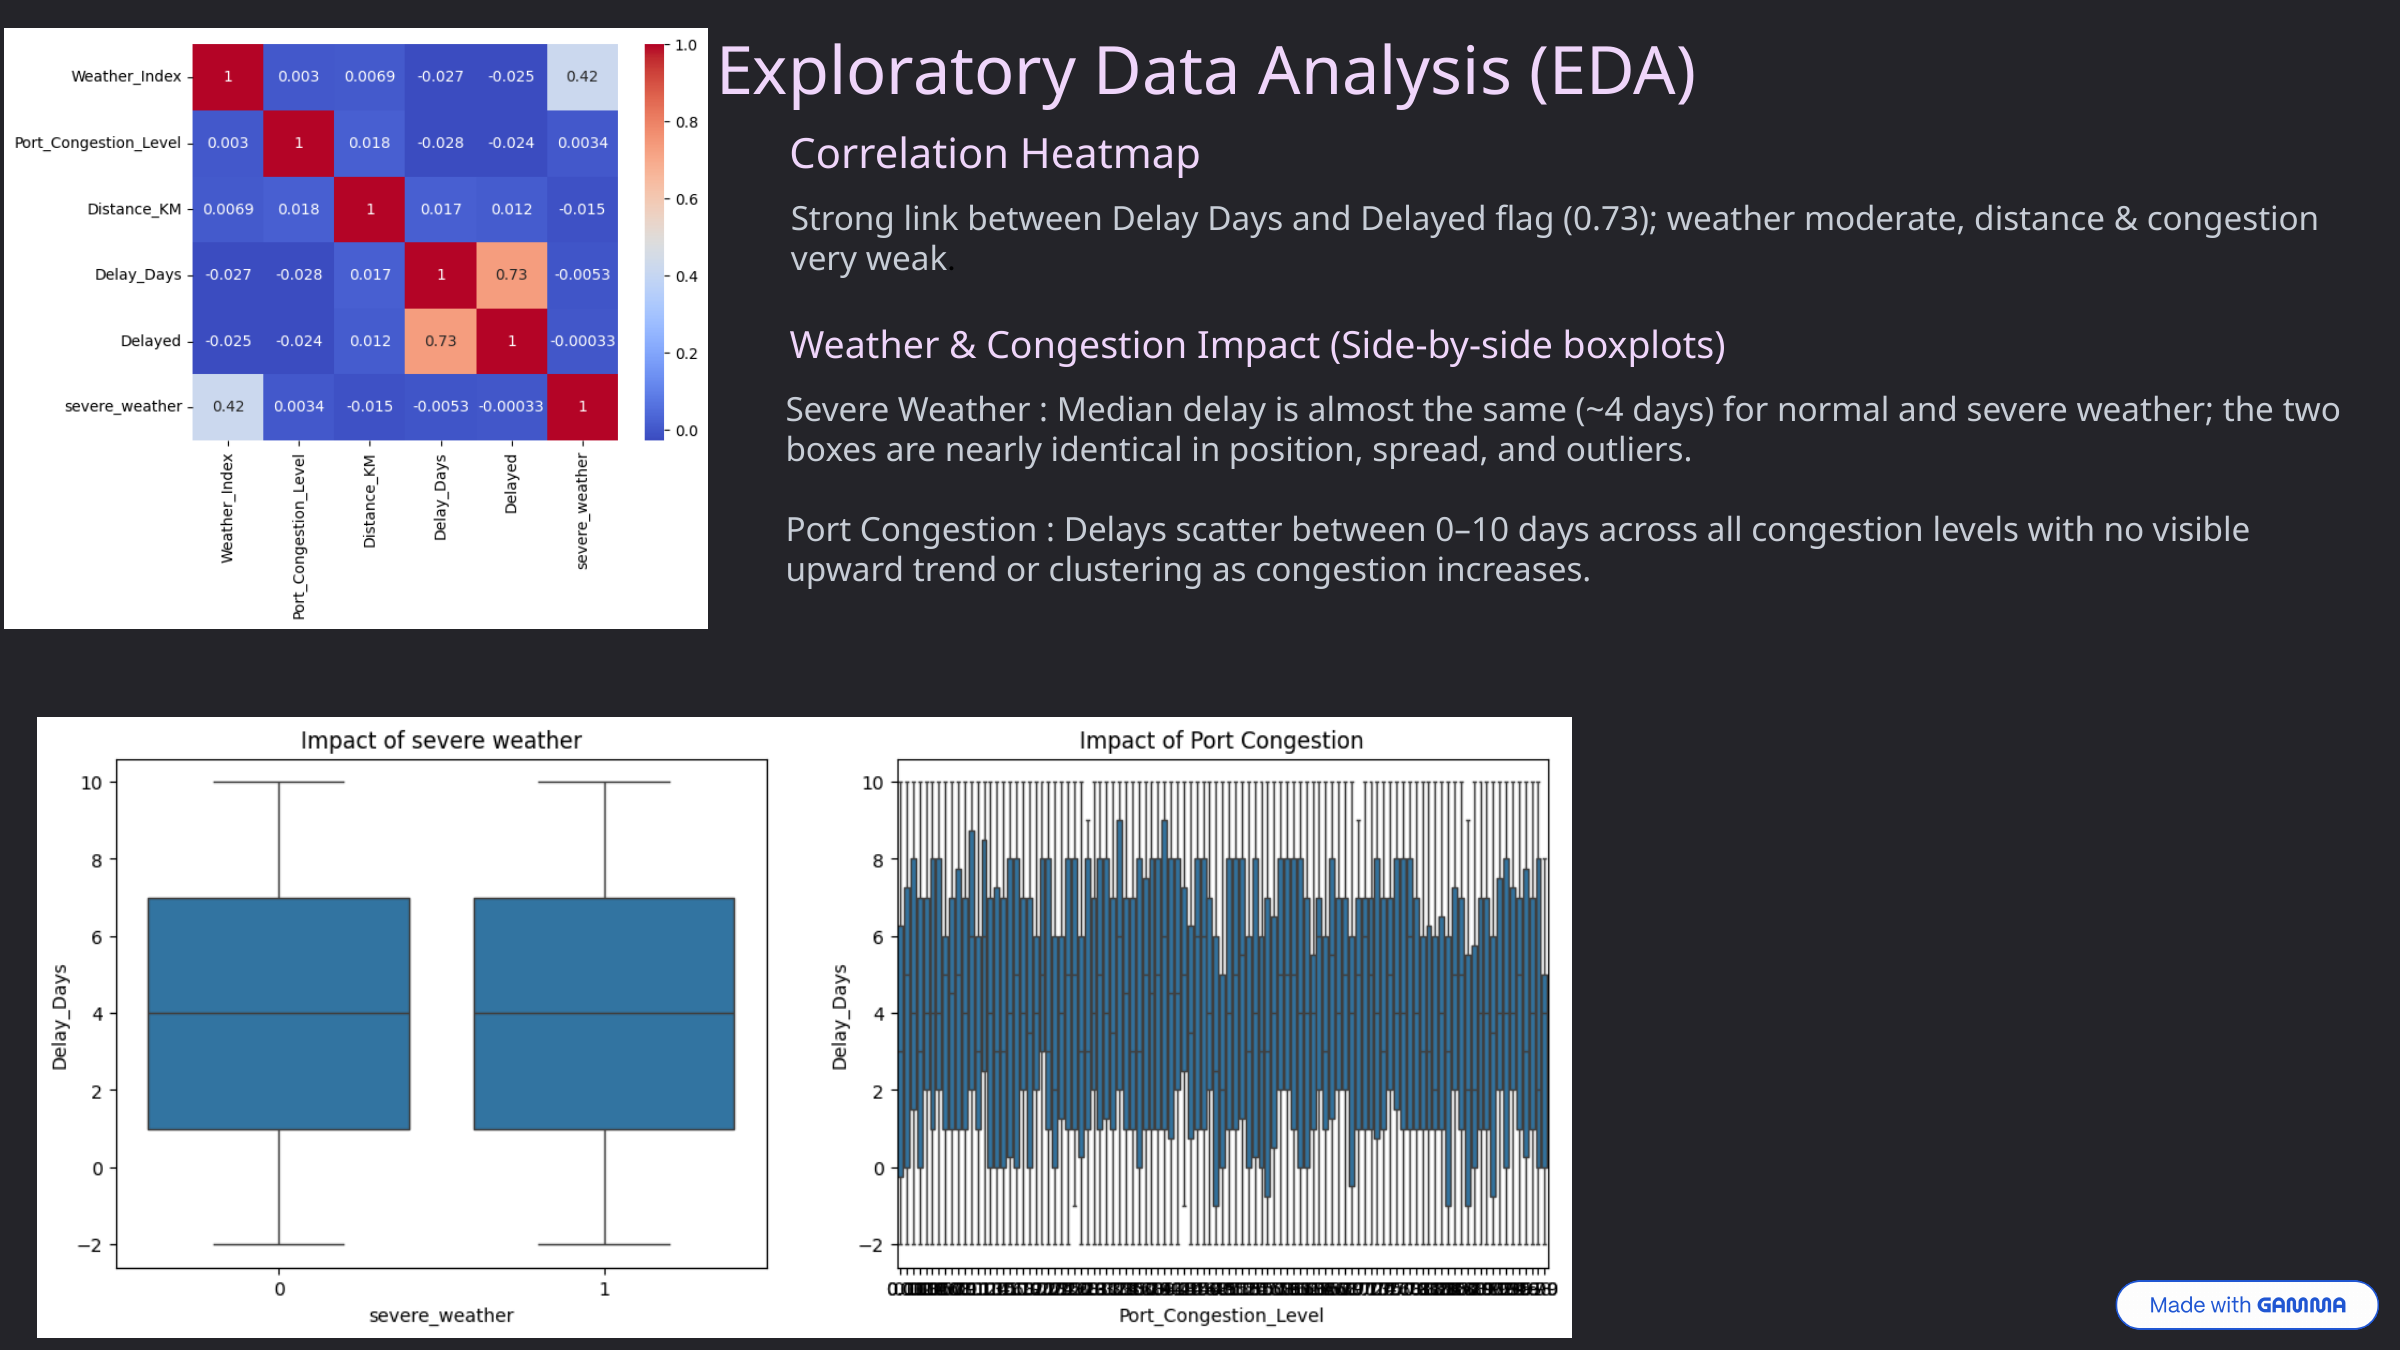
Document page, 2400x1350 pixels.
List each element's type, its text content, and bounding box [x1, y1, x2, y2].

text_box Severe Weather : Median delay is almost the same (~4 days) for normal and severe weather; the two boxes are nearly identical in position, spread, and outliers. Port Congestion : Delays scatter between 0–10 days across all congestion levels with no visible upward trend or clustering as congestion increases. [770, 380, 2363, 685]
picture [4, 28, 708, 629]
text_box Strong link between Delay Days and Delayed flag (0.73); weather moderate, distance & congestion very weak. [776, 190, 2368, 285]
text_box Correlation Heatmap [774, 118, 1388, 184]
text_box Exploratory Data Analysis (EDA) [701, 10, 1755, 116]
picture [2106, 1271, 2389, 1339]
text_box Weather & Congestion Impact (Side-by-side boxplots) [774, 314, 1783, 374]
picture [37, 717, 1572, 1338]
